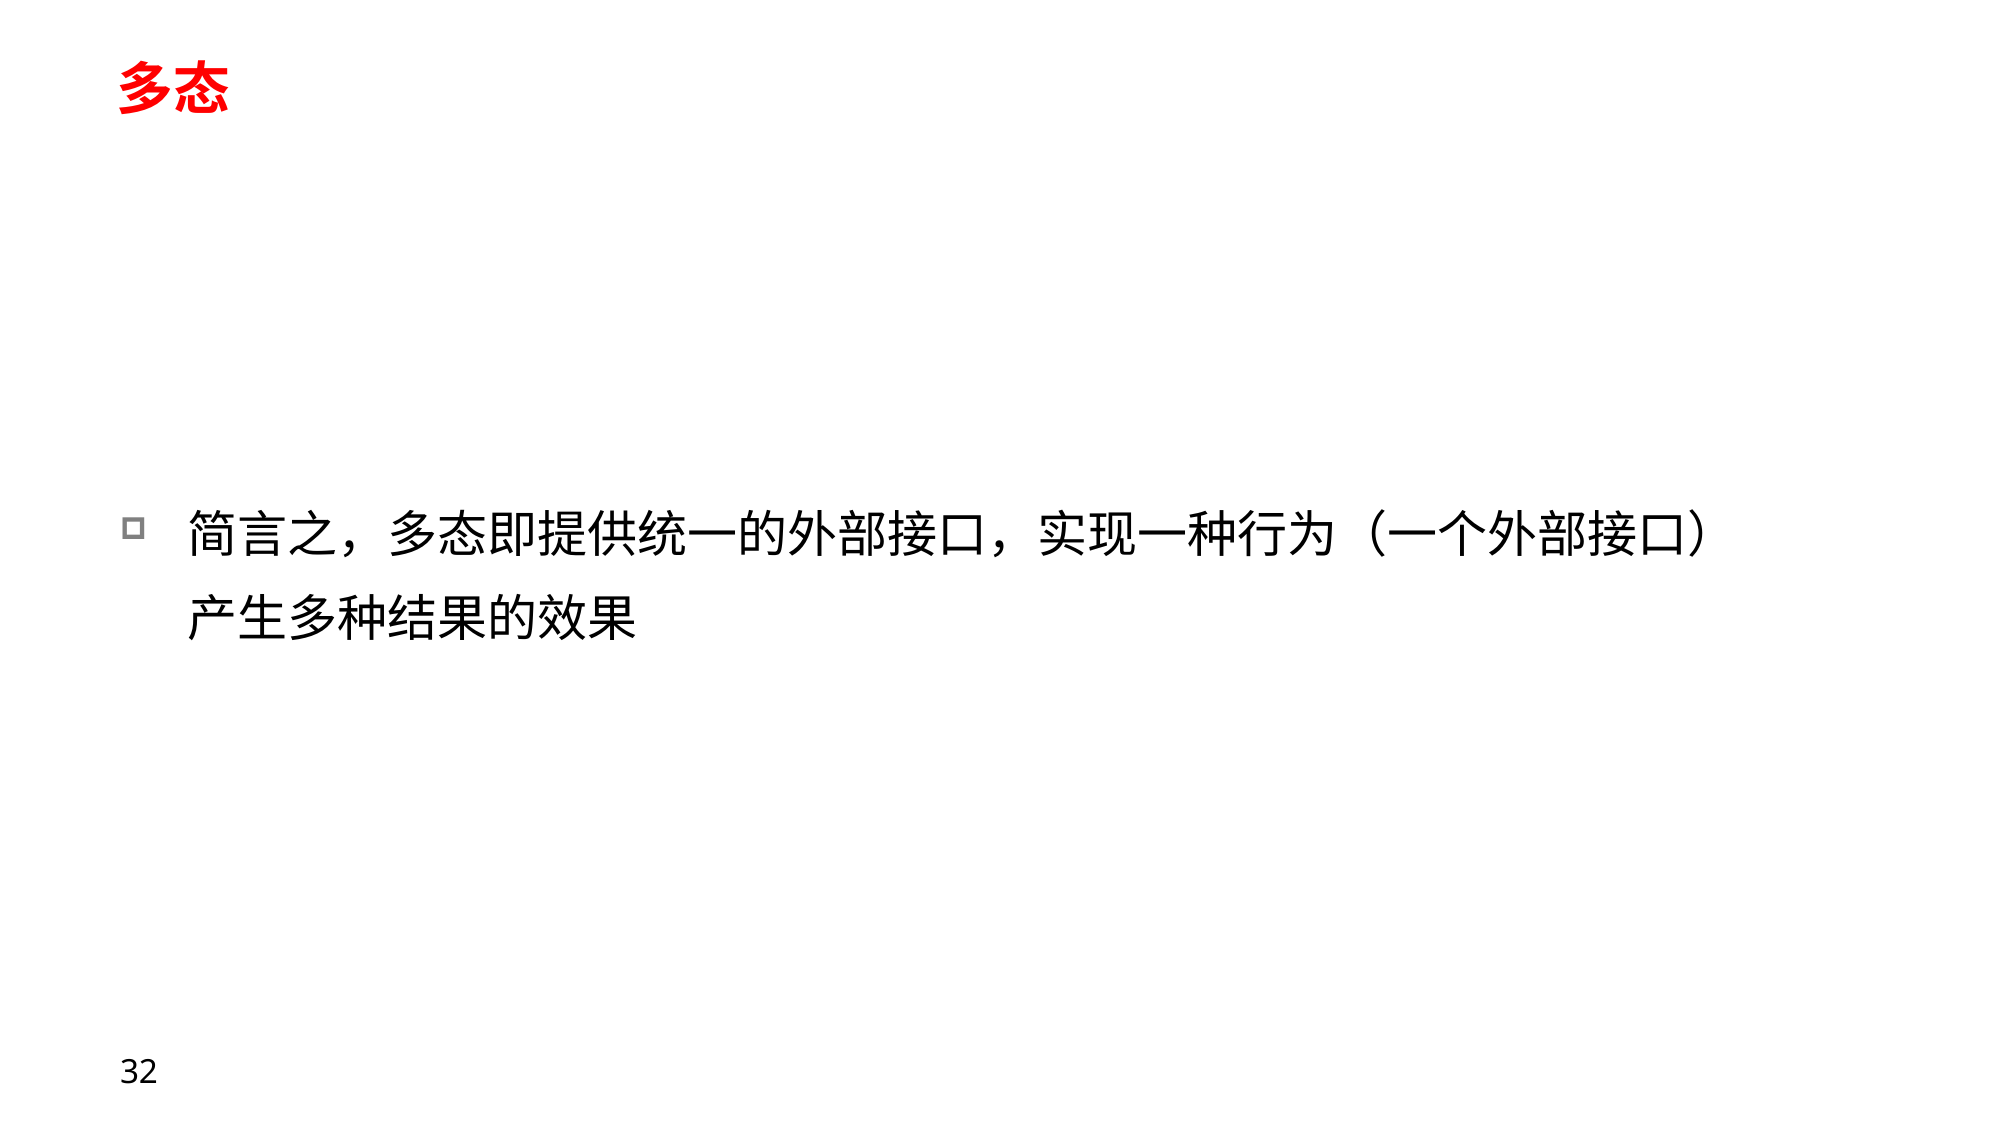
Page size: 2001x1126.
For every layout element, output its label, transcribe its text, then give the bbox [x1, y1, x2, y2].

title 多态 [96, 42, 1916, 132]
list 简言之，多态即提供统一的外部接口，实现一种行为（一个外部接口）产生多种结果的效果 [100, 468, 1792, 646]
slide_number 32 [100, 1042, 567, 1103]
